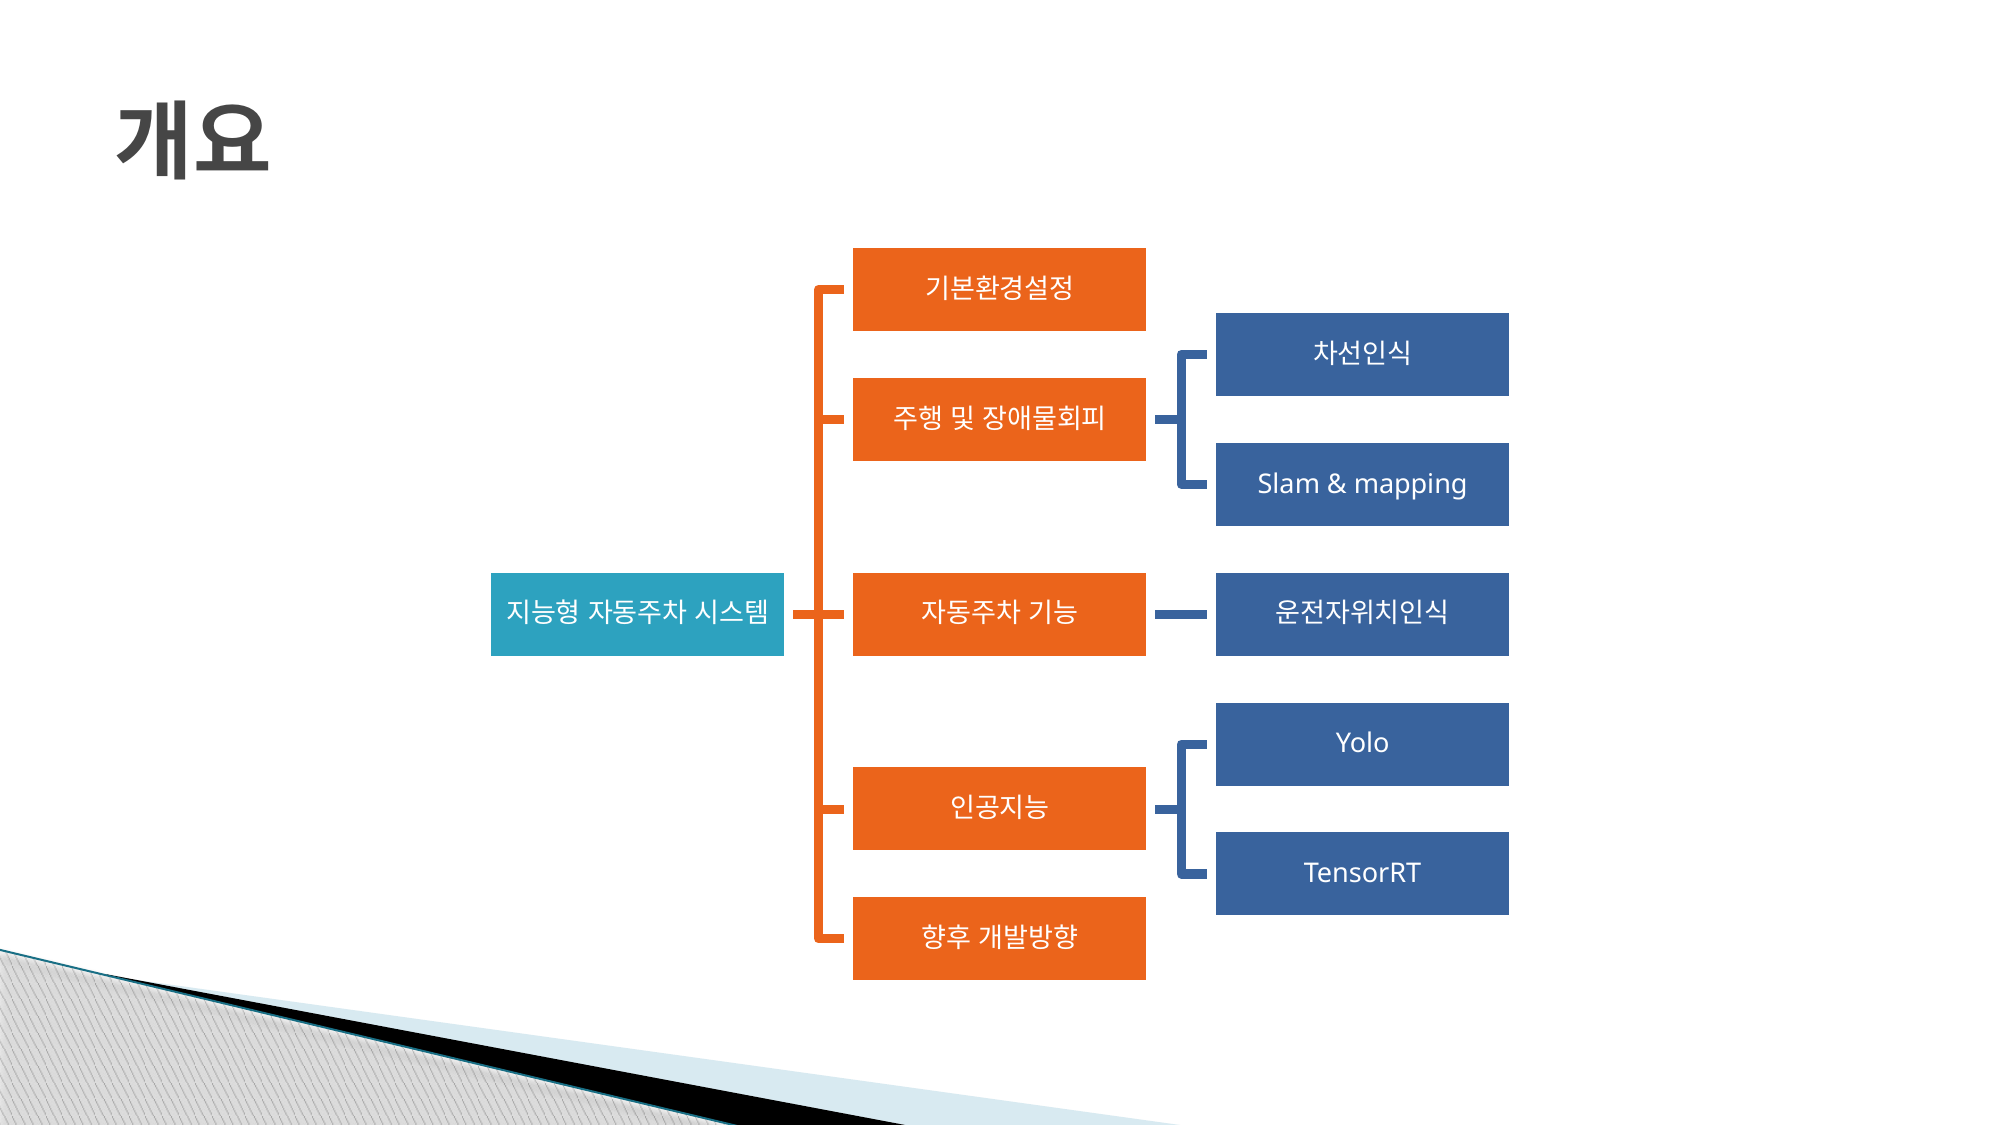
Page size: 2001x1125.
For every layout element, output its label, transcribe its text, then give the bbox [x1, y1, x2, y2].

title 개요 [99, 45, 1900, 233]
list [99, 242, 1901, 986]
